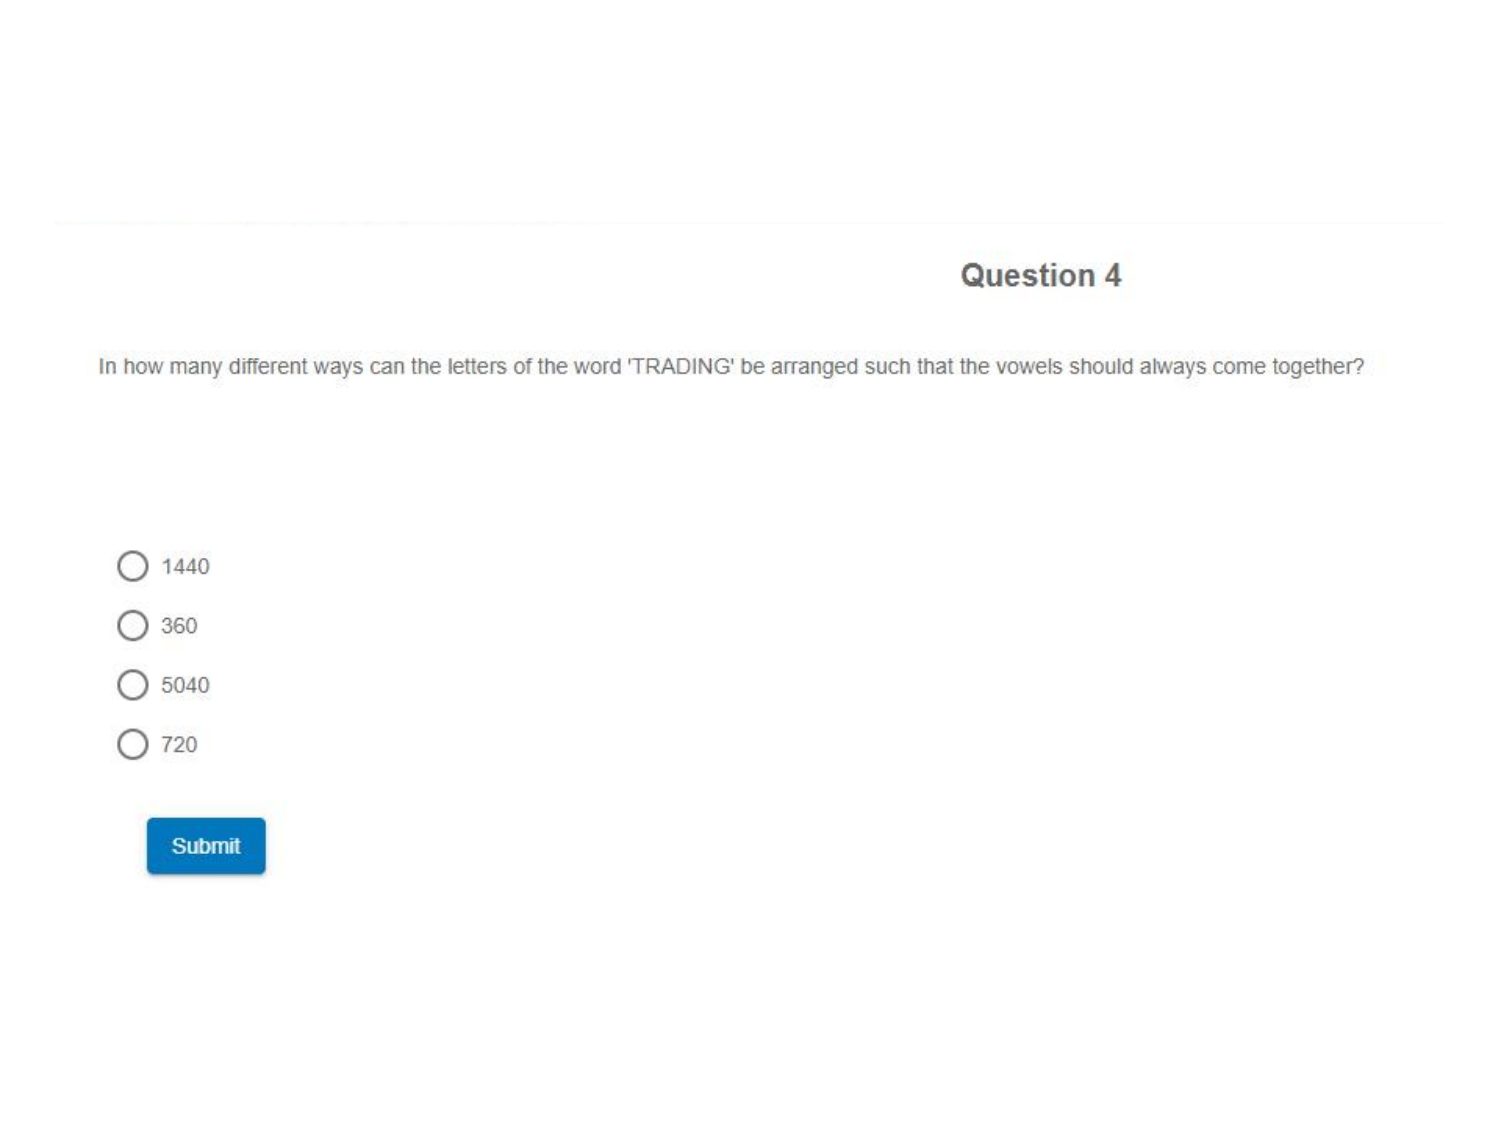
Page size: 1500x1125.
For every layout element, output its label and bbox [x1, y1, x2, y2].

picture [55, 220, 1445, 905]
